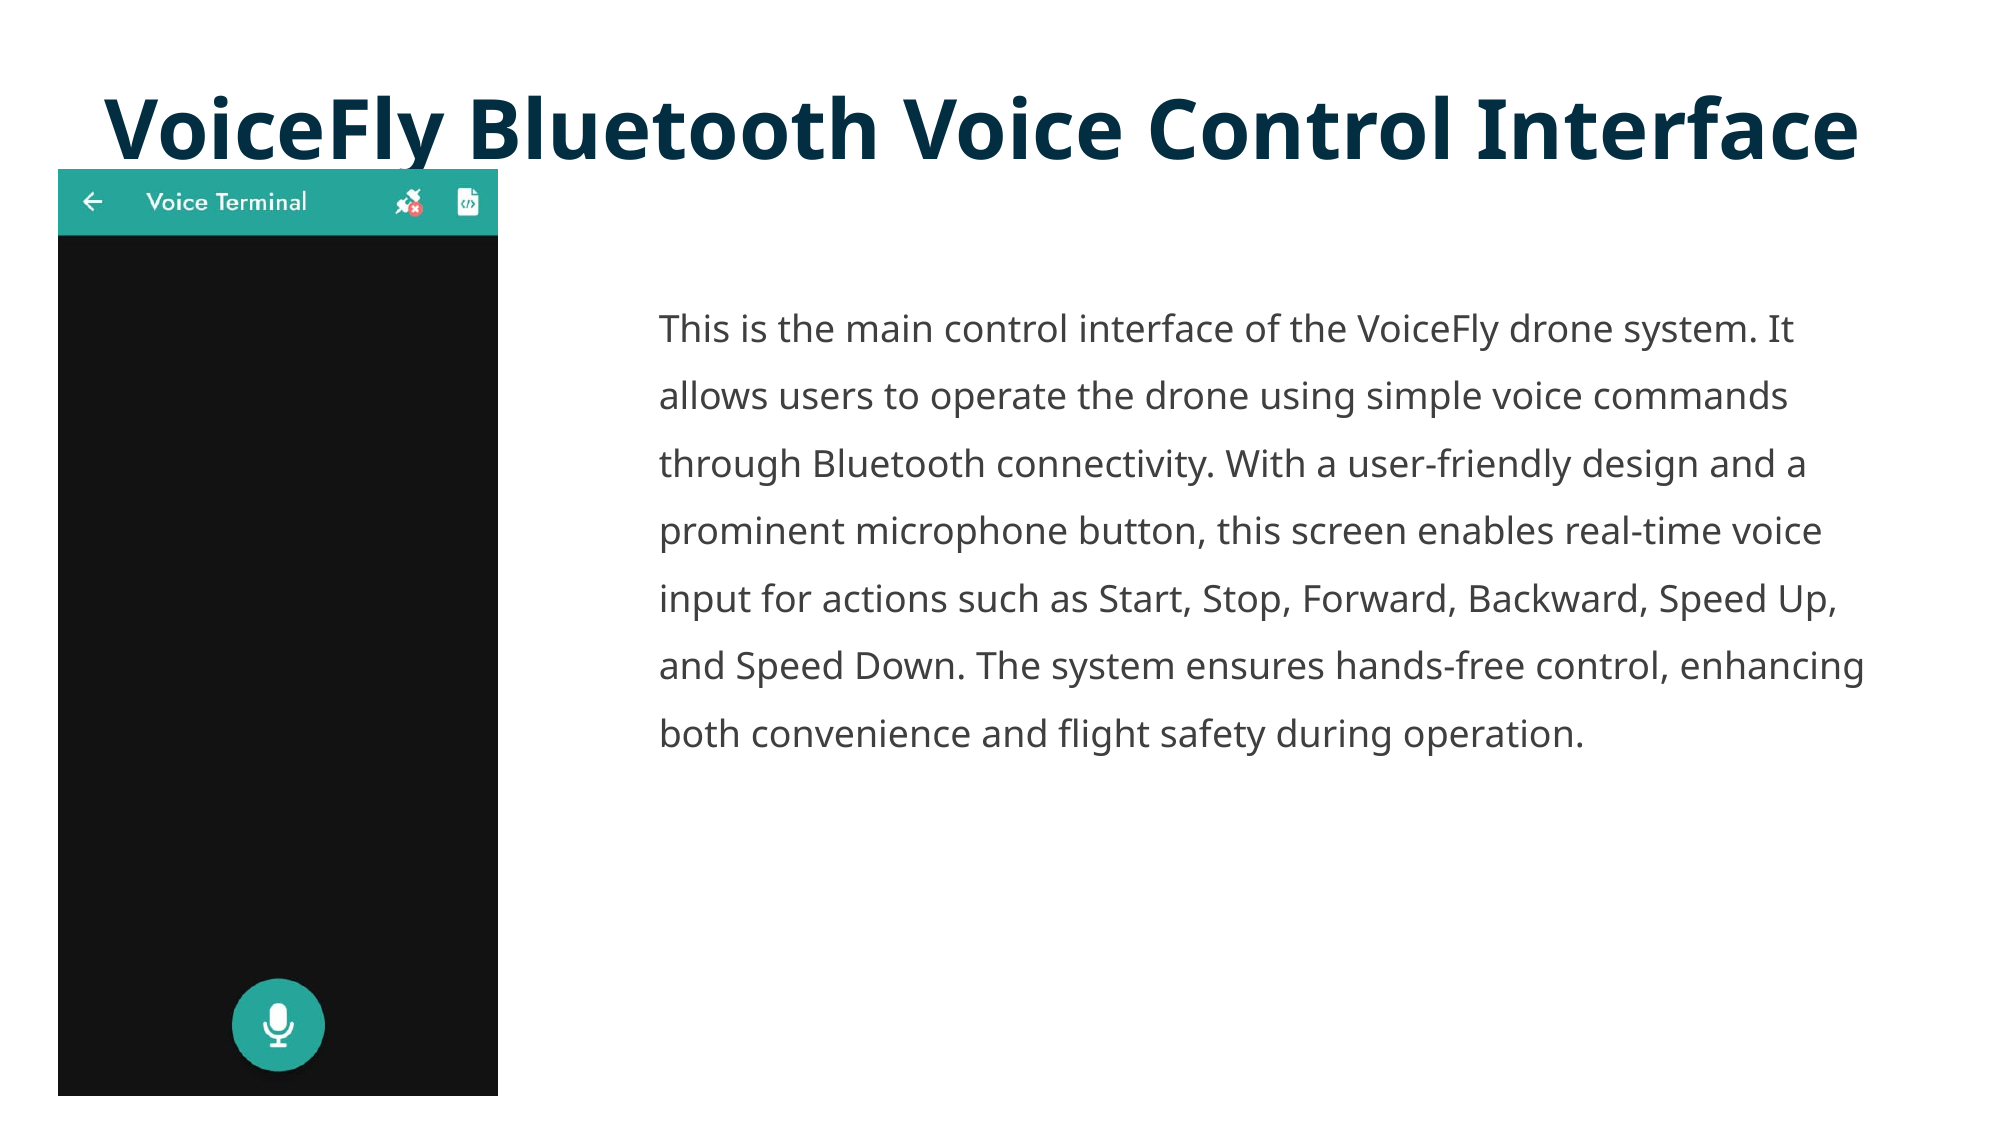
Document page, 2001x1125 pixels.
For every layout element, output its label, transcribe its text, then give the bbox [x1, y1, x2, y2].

text_box This is the main control interface of the VoiceFly drone system. It allows users to operate the drone using simple voice commands through Bluetooth connectivity. With a user-friendly design and a prominent microphone button, this screen enables real-time voice input for actions such as Start, Stop, Forward, Backward, Speed Up, and Speed Down. The system ensures hands-free control, enhancing both convenience and flight safety during operation. [643, 274, 1886, 763]
text_box VoiceFly Bluetooth Voice Control Interface [0, 87, 1993, 268]
picture [57, 169, 498, 1096]
